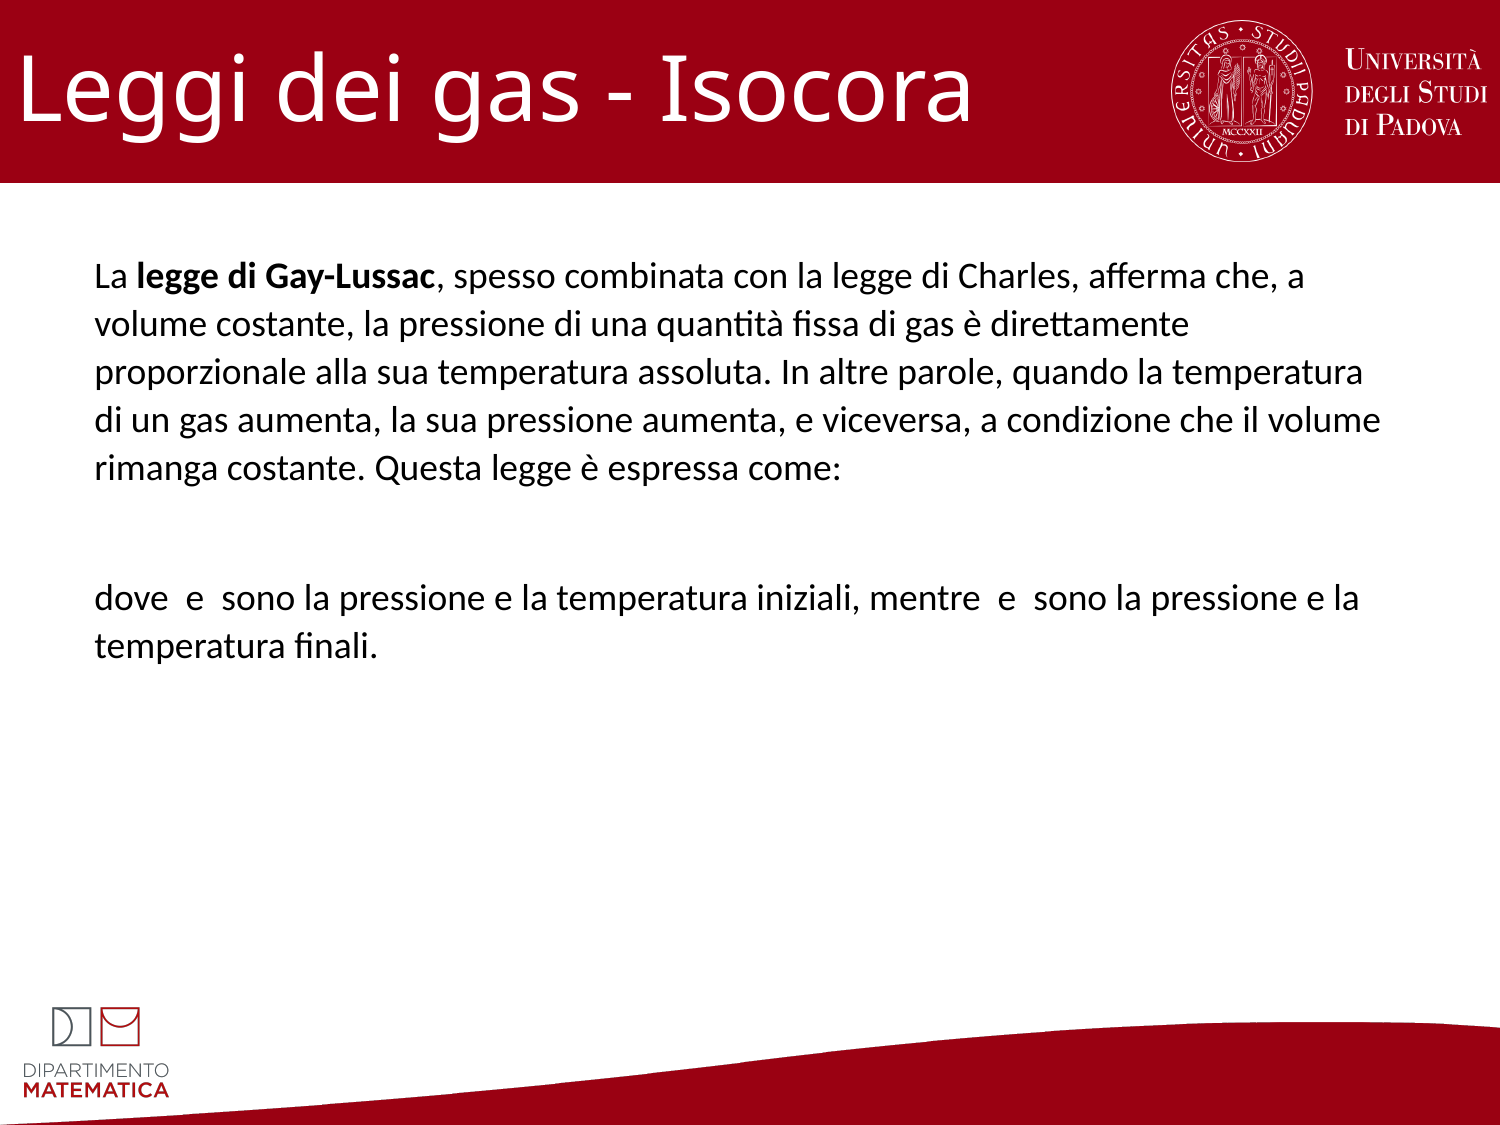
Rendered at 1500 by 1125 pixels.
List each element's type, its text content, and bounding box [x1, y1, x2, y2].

picture [1171, 20, 1487, 162]
picture [0, 1007, 1500, 1125]
title Leggi dei gas - Isocora [0, 0, 1159, 183]
